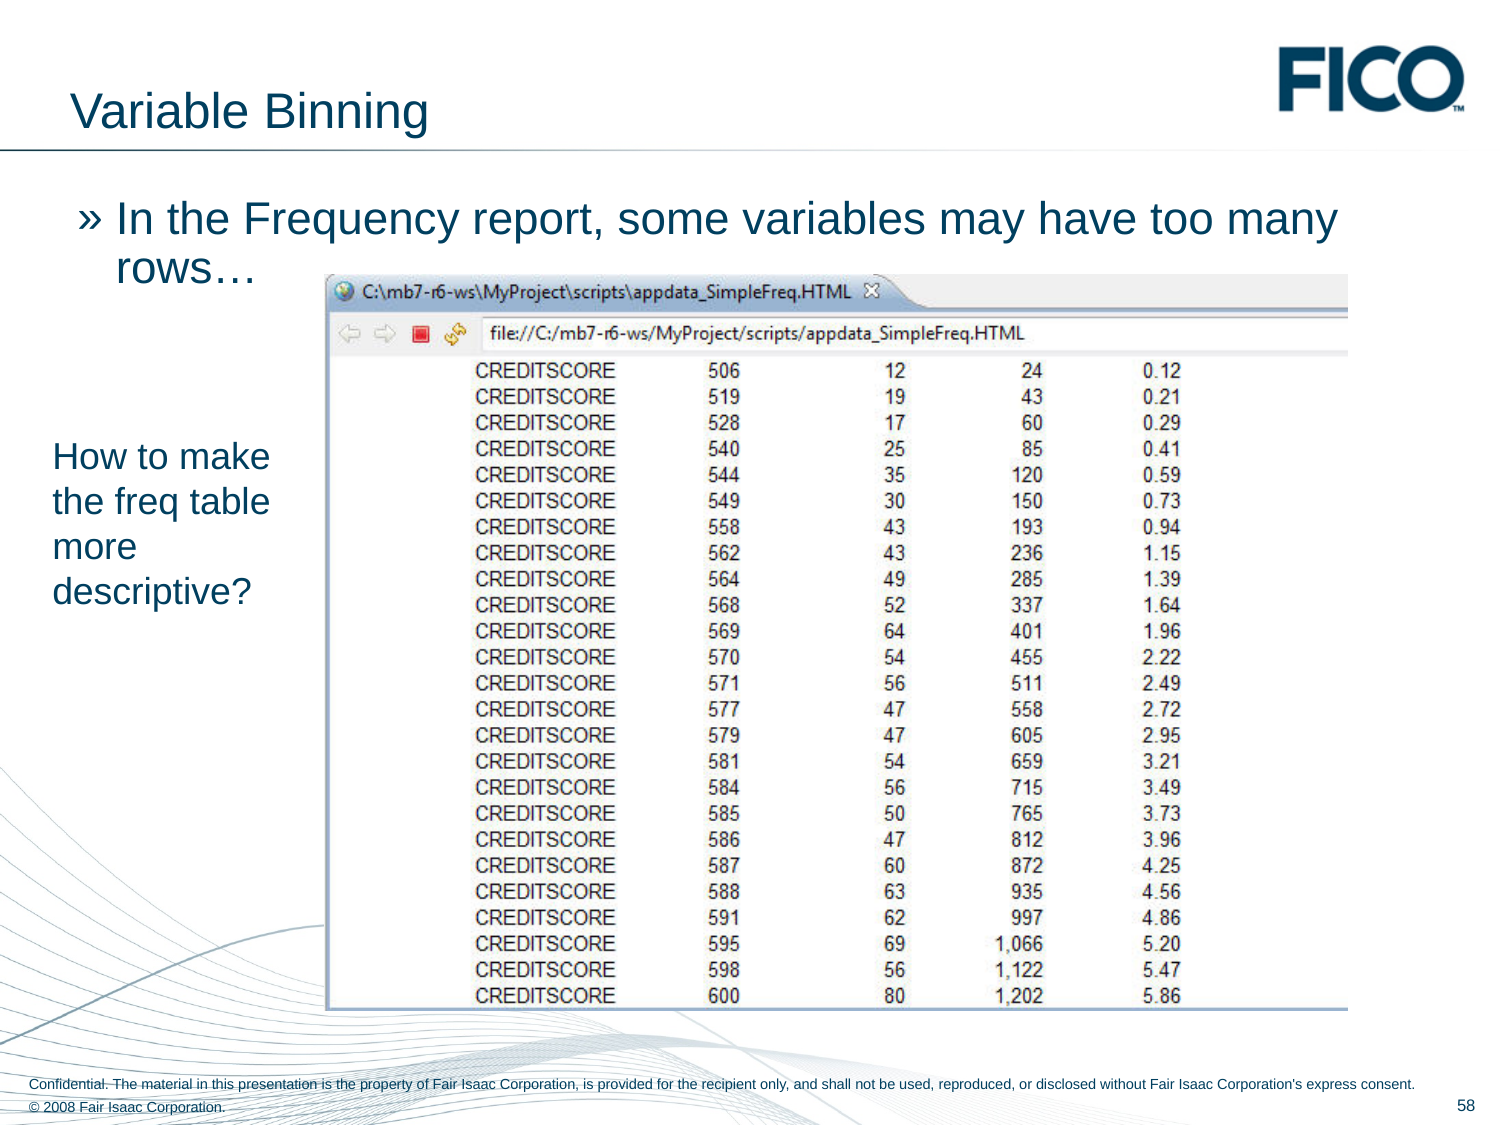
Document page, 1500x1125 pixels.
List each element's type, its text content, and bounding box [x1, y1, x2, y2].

text_box How to make the freq table more descriptive? [37, 424, 288, 620]
list In the Frequency report, some variables may have too many rows… [62, 187, 1463, 303]
title Variable Binning [62, 0, 1463, 139]
picture [0, 0, 1500, 1125]
